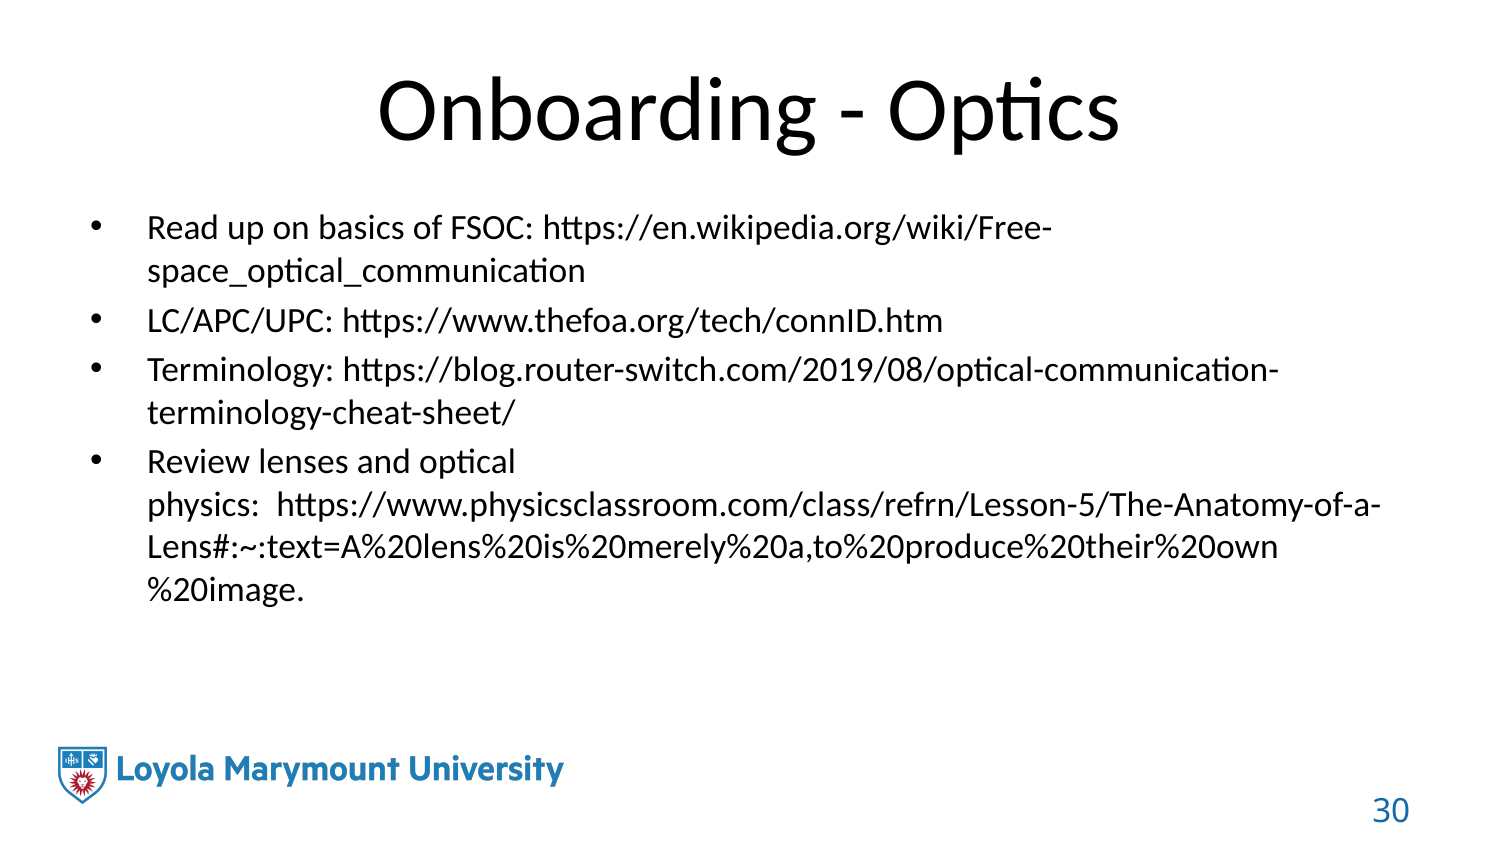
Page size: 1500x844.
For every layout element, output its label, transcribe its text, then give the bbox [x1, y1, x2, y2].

title Onboarding - Optics [75, 33, 1425, 175]
list Read up on basics of FSOC: https://en.wikipedia.org/wiki/Free-space_optical_communication LC/APC/UPC: https://www.thefoa.org/tech/connID.htm Terminology: https://blog.router-switch.com/2019/08/optical-communication-terminology-cheat-sheet/ Review lenses and optical physics: https://www.physicsclassroom.com/class/refrn/Lesson-5/The-Anatomy-of-a-Lens#:~:text=A%20lens%20is%20merely%20a,to%20produce%20their%20own%20image. [75, 196, 1425, 619]
slide_number 30 [1074, 782, 1425, 827]
